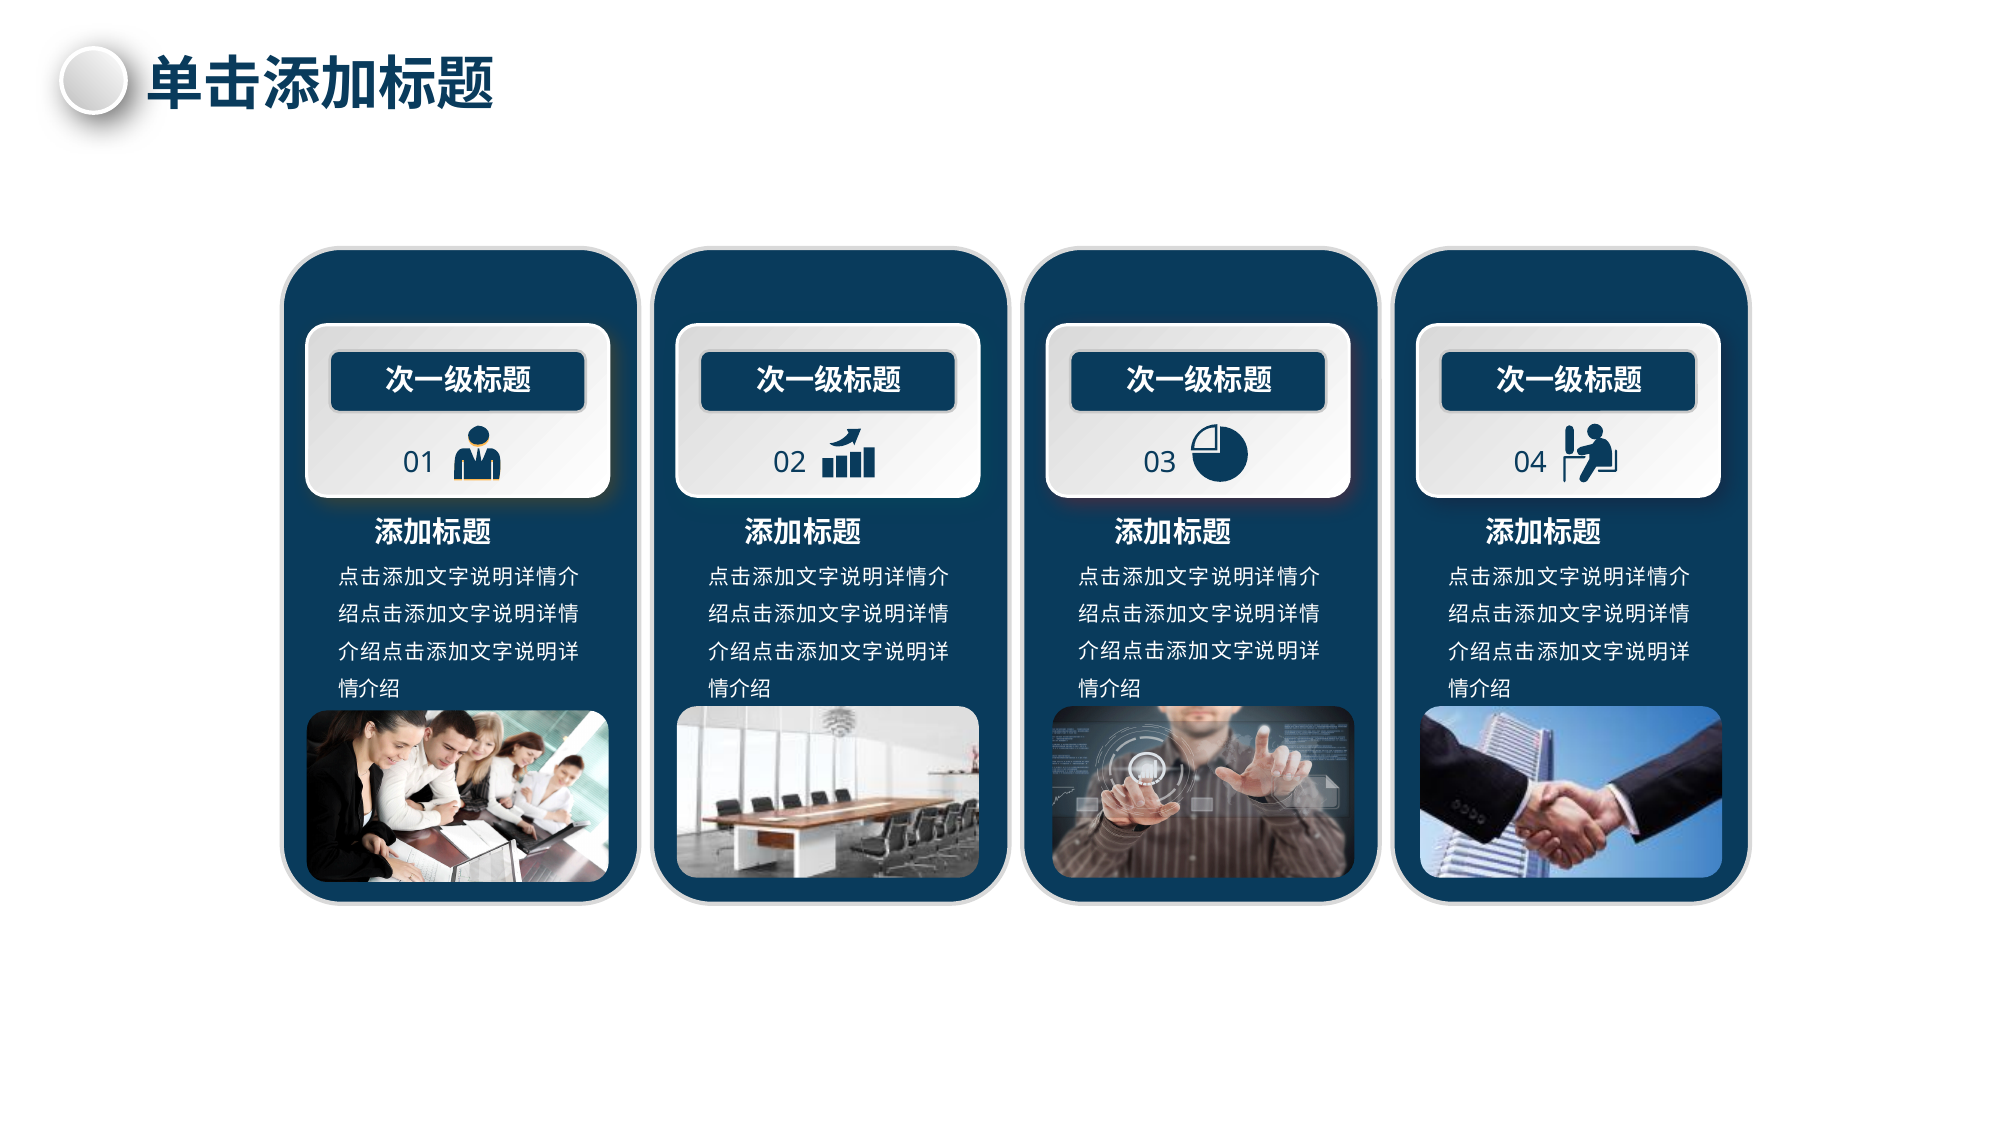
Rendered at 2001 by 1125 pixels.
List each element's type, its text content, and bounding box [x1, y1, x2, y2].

text_box 点击添加文字说明详情介绍点击添加文字说明详情介绍点击添加文字说明详情介绍 [1064, 543, 1335, 707]
text_box 添加标题 [729, 517, 909, 556]
text_box [306, 710, 609, 882]
text_box 点击添加文字说明详情介绍点击添加文字说明详情介绍点击添加文字说明详情介绍 [1434, 543, 1705, 706]
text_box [676, 324, 979, 497]
text_box [1022, 247, 1380, 904]
text_box 添加标题 [359, 518, 539, 556]
text_box 单击添加标题 [130, 38, 742, 124]
text_box 添加标题 [1100, 518, 1279, 556]
text_box 点击添加文字说明详情介绍点击添加文字说明详情介绍点击添加文字说明详情介绍 [693, 543, 965, 706]
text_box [1417, 324, 1720, 497]
text_box 点击添加文字说明详情介绍点击添加文字说明详情介绍点击添加文字说明详情介绍 [323, 543, 595, 709]
text_box [60, 47, 127, 114]
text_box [306, 324, 609, 497]
text_box [1052, 706, 1355, 878]
text_box [1392, 247, 1750, 904]
text_box [1420, 706, 1723, 878]
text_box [1047, 324, 1350, 497]
text_box [281, 247, 640, 904]
text_box 添加标题 [1470, 518, 1649, 556]
text_box [676, 706, 979, 878]
text_box [651, 247, 1010, 904]
